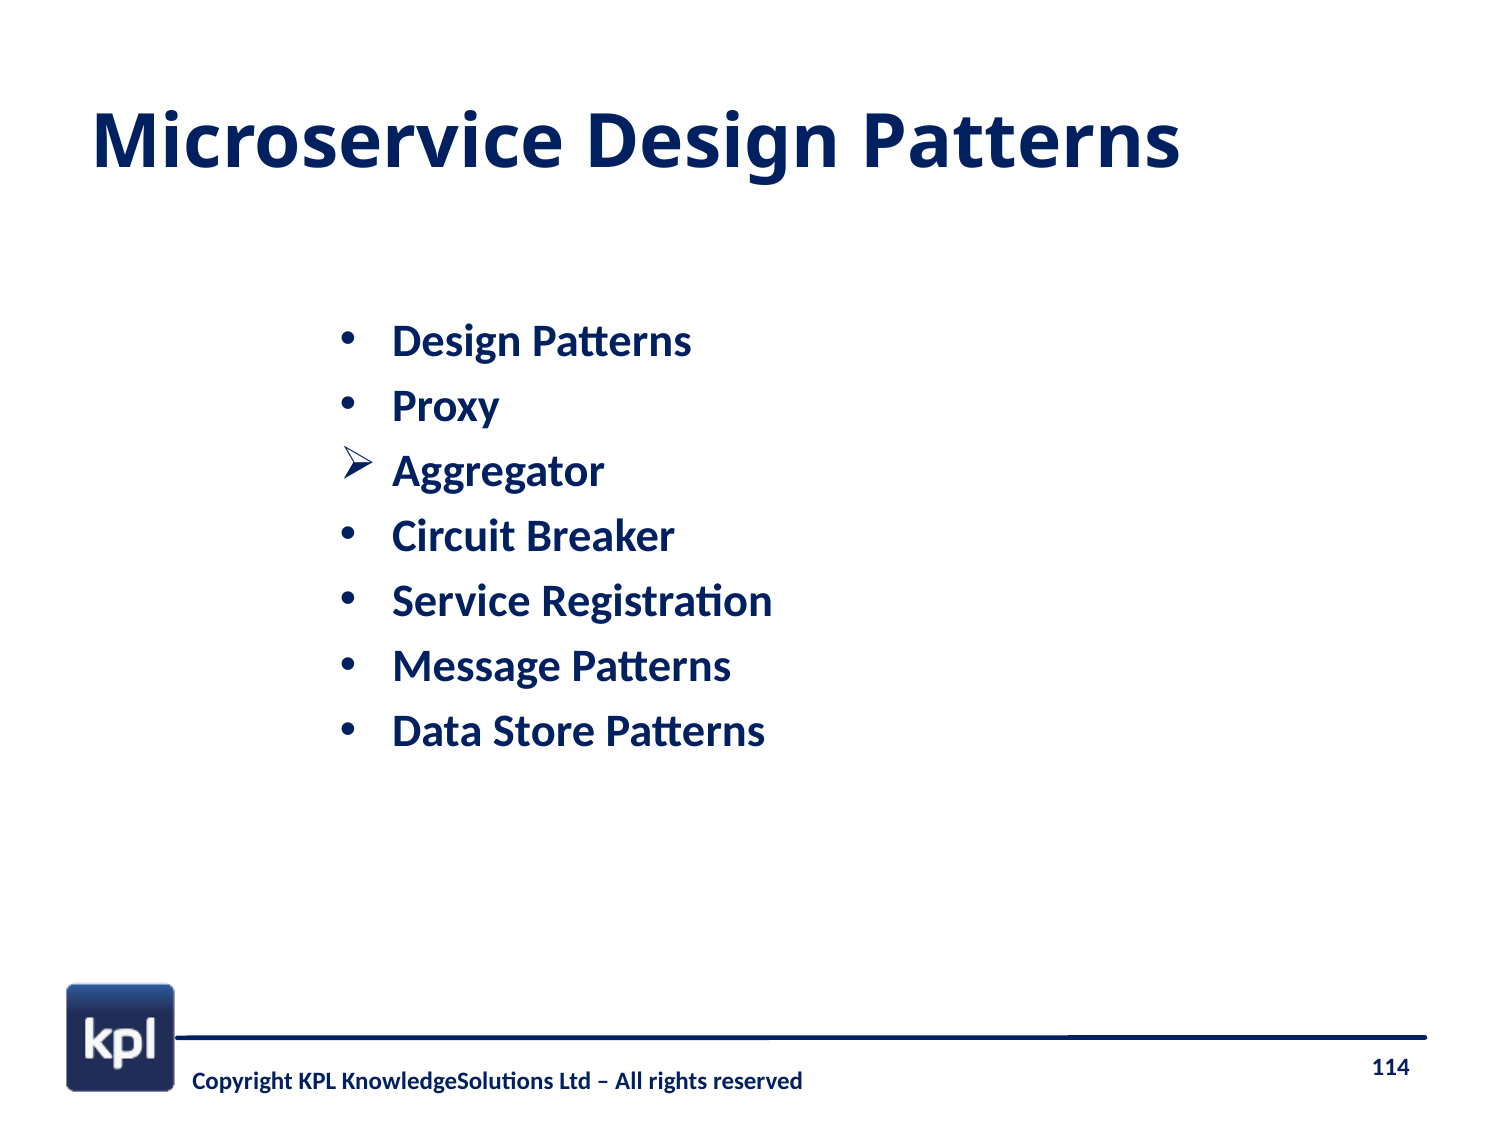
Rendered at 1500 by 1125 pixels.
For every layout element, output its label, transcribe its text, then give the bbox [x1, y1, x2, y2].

title Microservice Design Patterns [75, 43, 1436, 233]
footer Copyright KPL KnowledgeSolutions Ltd – All rights reserved [177, 1050, 963, 1110]
list Design Patterns Proxy Aggregator Circuit Breaker Service Registration Message Patterns Data Store Patterns [324, 302, 1294, 768]
picture [62, 980, 178, 1095]
slide_number 114 [987, 1042, 1425, 1103]
